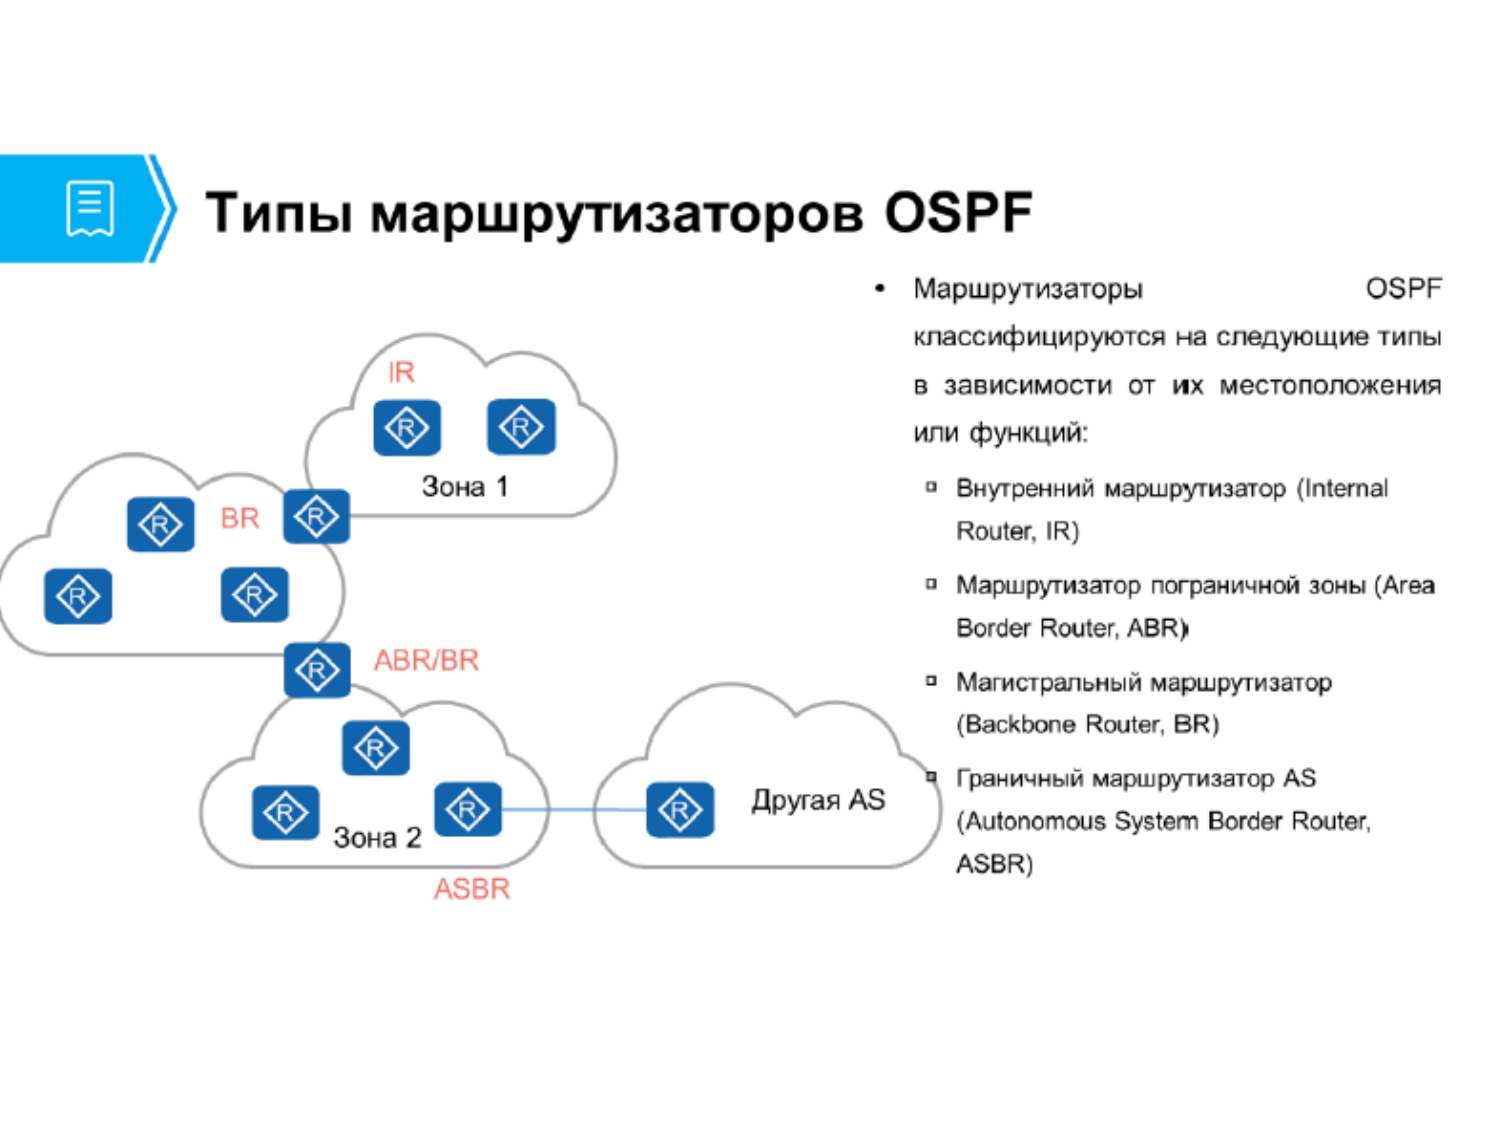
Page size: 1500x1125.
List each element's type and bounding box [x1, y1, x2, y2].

list [0, 124, 1500, 923]
